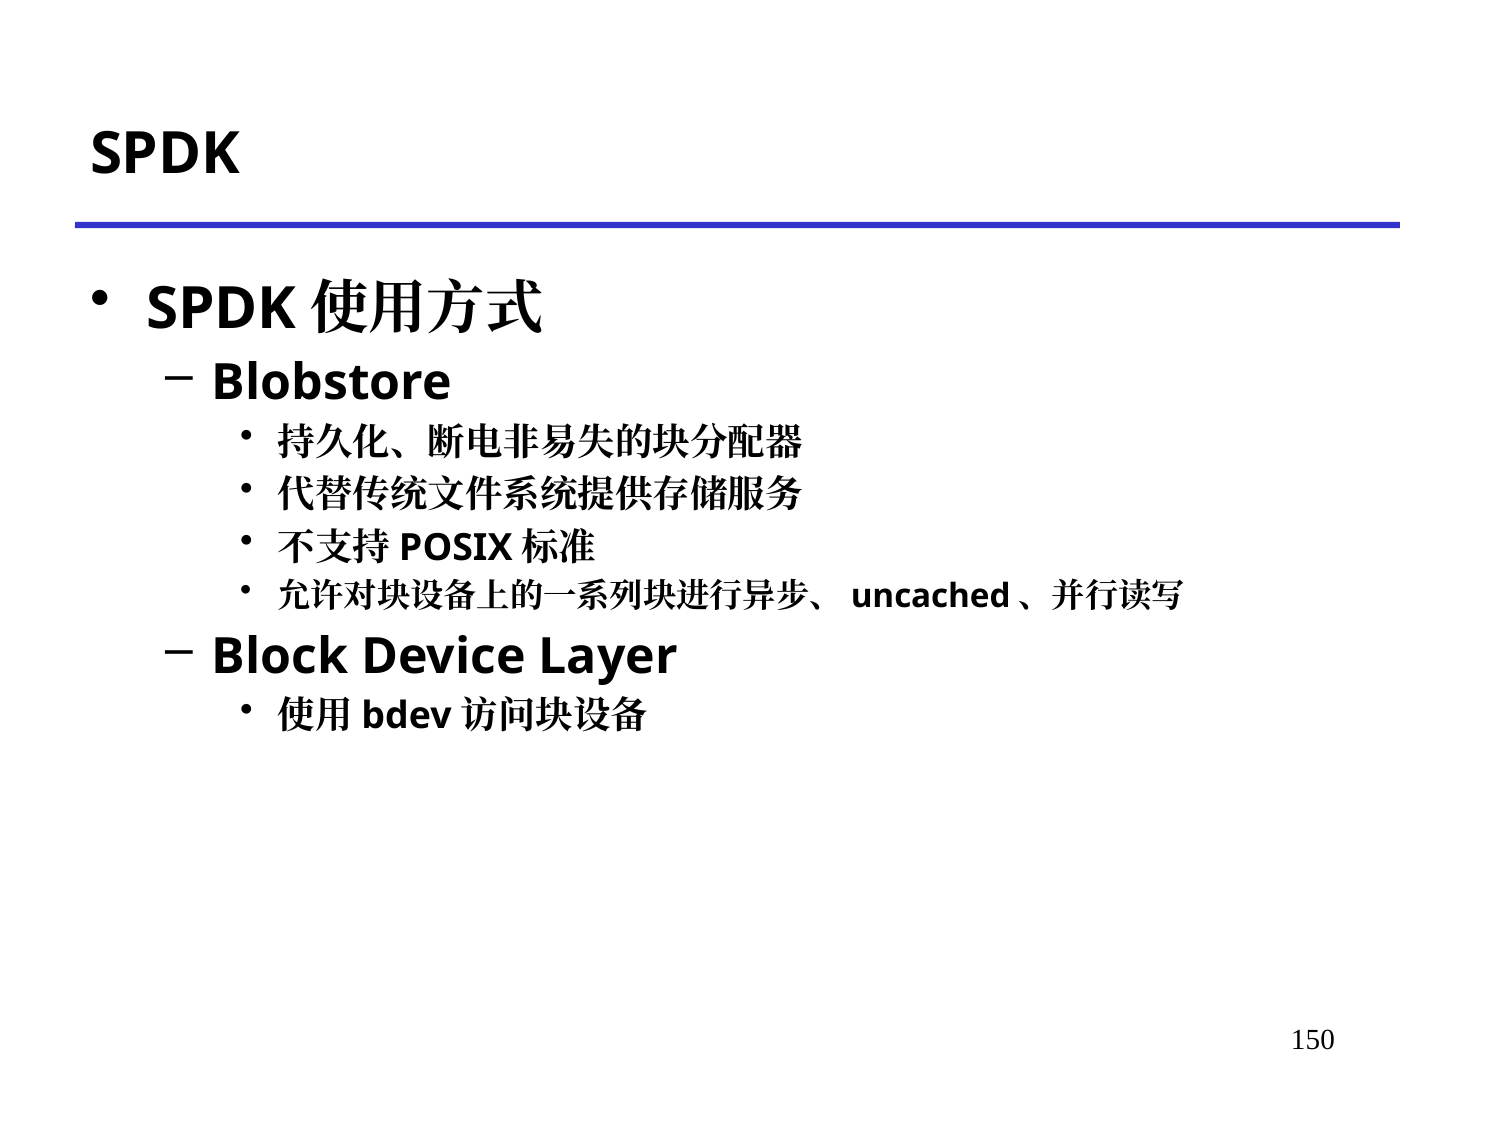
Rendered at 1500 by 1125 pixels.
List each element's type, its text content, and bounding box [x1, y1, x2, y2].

list SPDK使用方式 Blobstore 持久化、断电非易失的块分配器 代替传统文件系统提供存储服务 不支持POSIX标准 允许对块设备上的一系列块进行异步、uncached、并行读写 Block Device Layer 使用bdev访问块设备 [75, 262, 1438, 988]
slide_number * [1137, 1012, 1350, 1088]
title SPDK [75, 75, 1400, 225]
